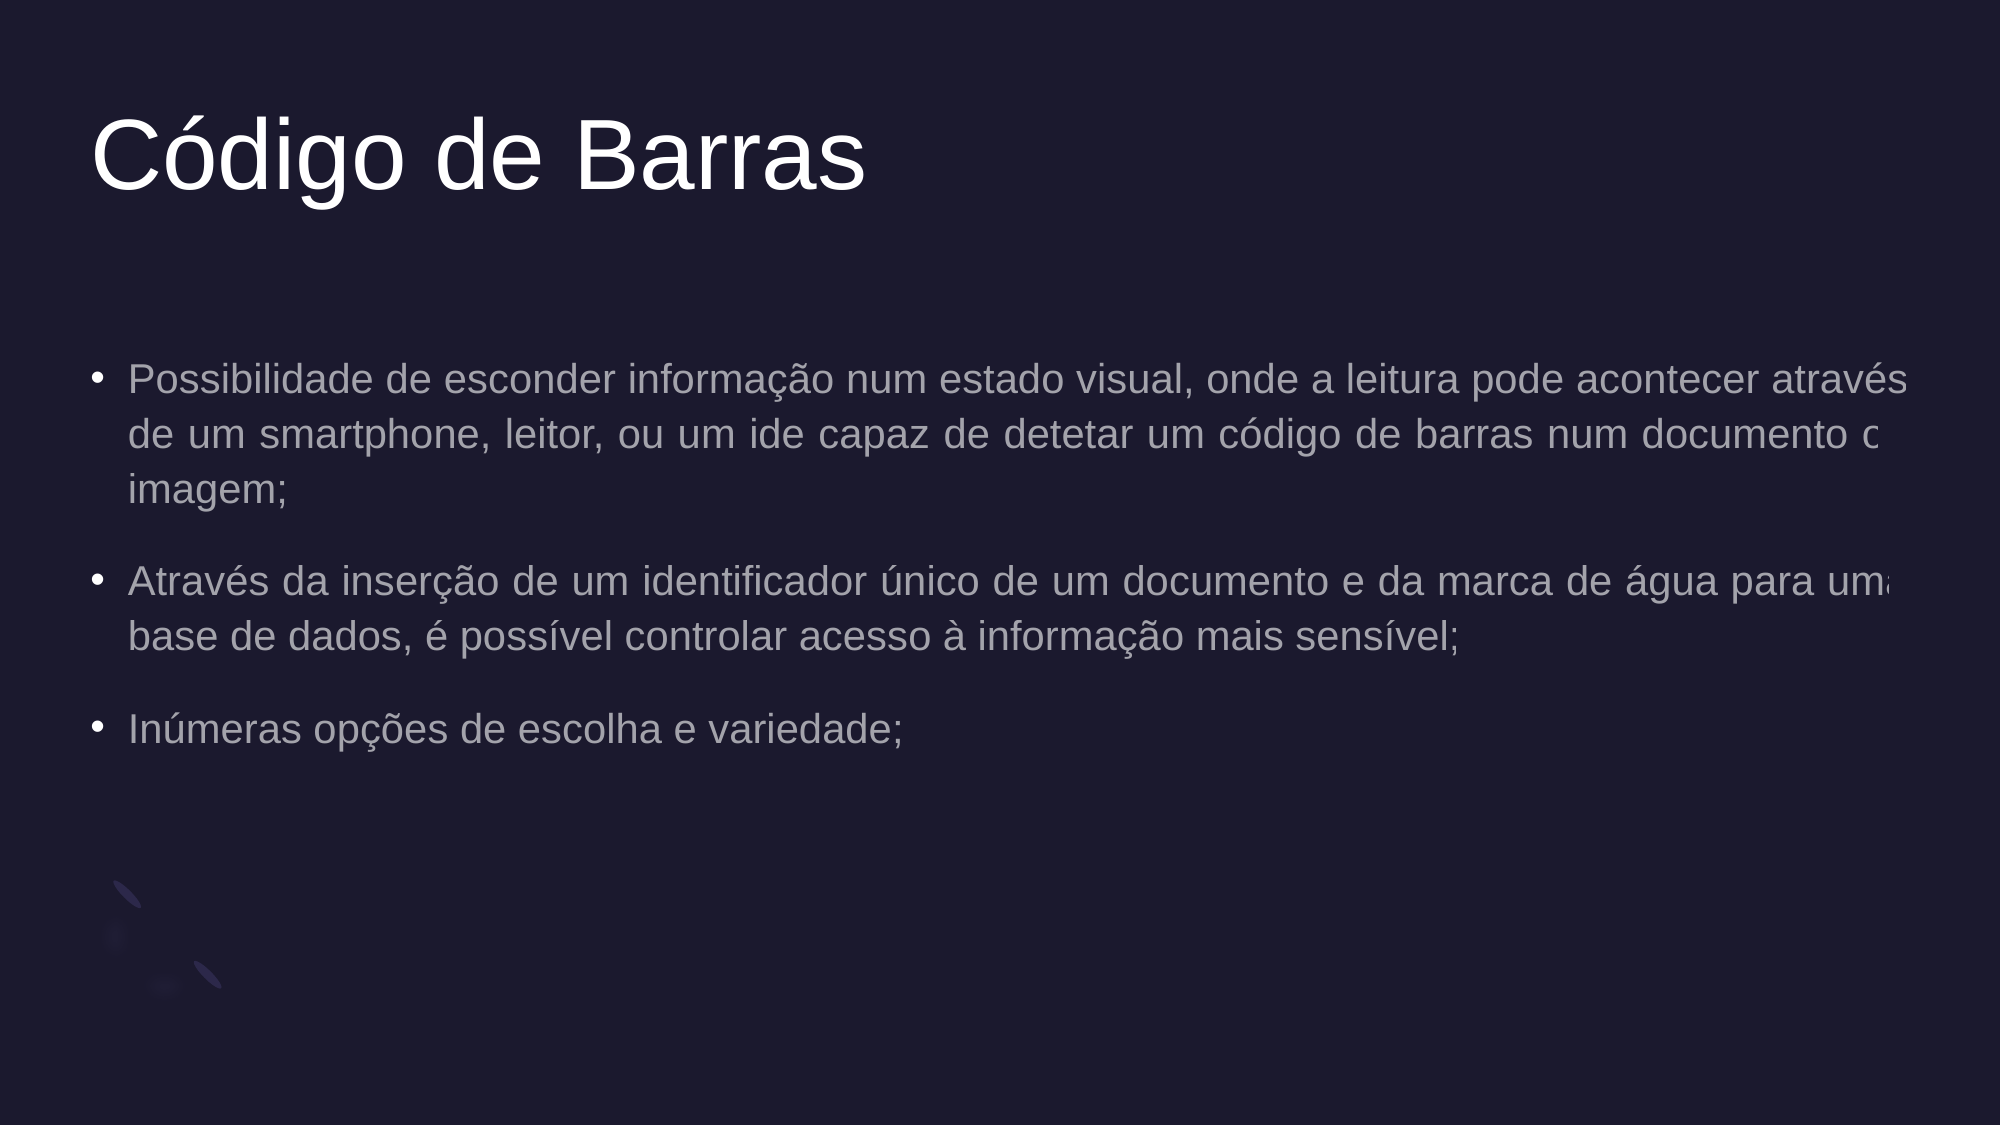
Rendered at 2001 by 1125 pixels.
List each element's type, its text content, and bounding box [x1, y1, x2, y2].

list Possibilidade de esconder informação num estado visual, onde a leitura pode acontecer através de um smartphone, leitor, ou um ide capaz de detetar um código de barras num documento ou imagem; Através da inserção de um identificador único de um documento e da marca de água para uma base de dados, é possível controlar acesso à informação mais sensível; Inúmeras opções de escolha e variedade; [90, 346, 1910, 1035]
title Código de Barras [90, 90, 1910, 309]
